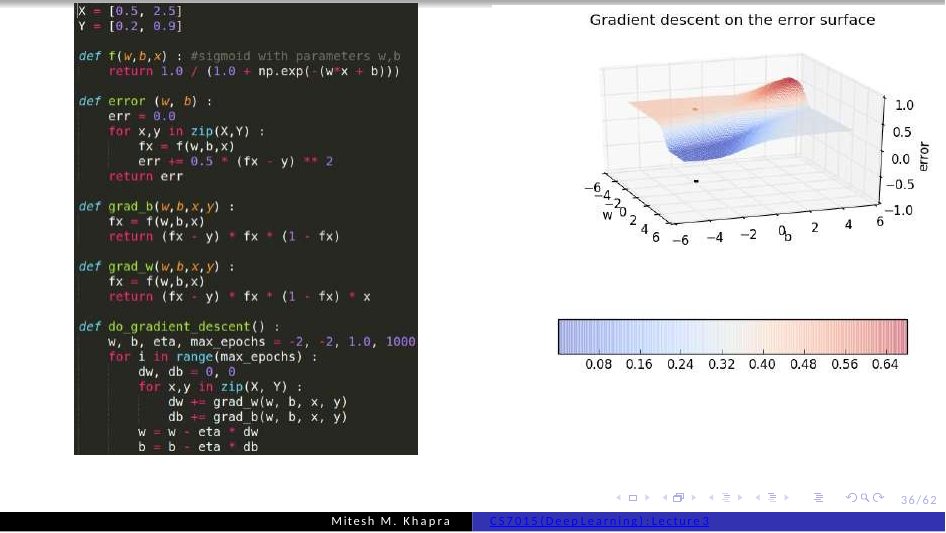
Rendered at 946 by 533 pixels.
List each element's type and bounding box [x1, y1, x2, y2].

text_box [898, 493, 941, 508]
text_box [0, 511, 946, 532]
text_box [0, 0, 946, 455]
